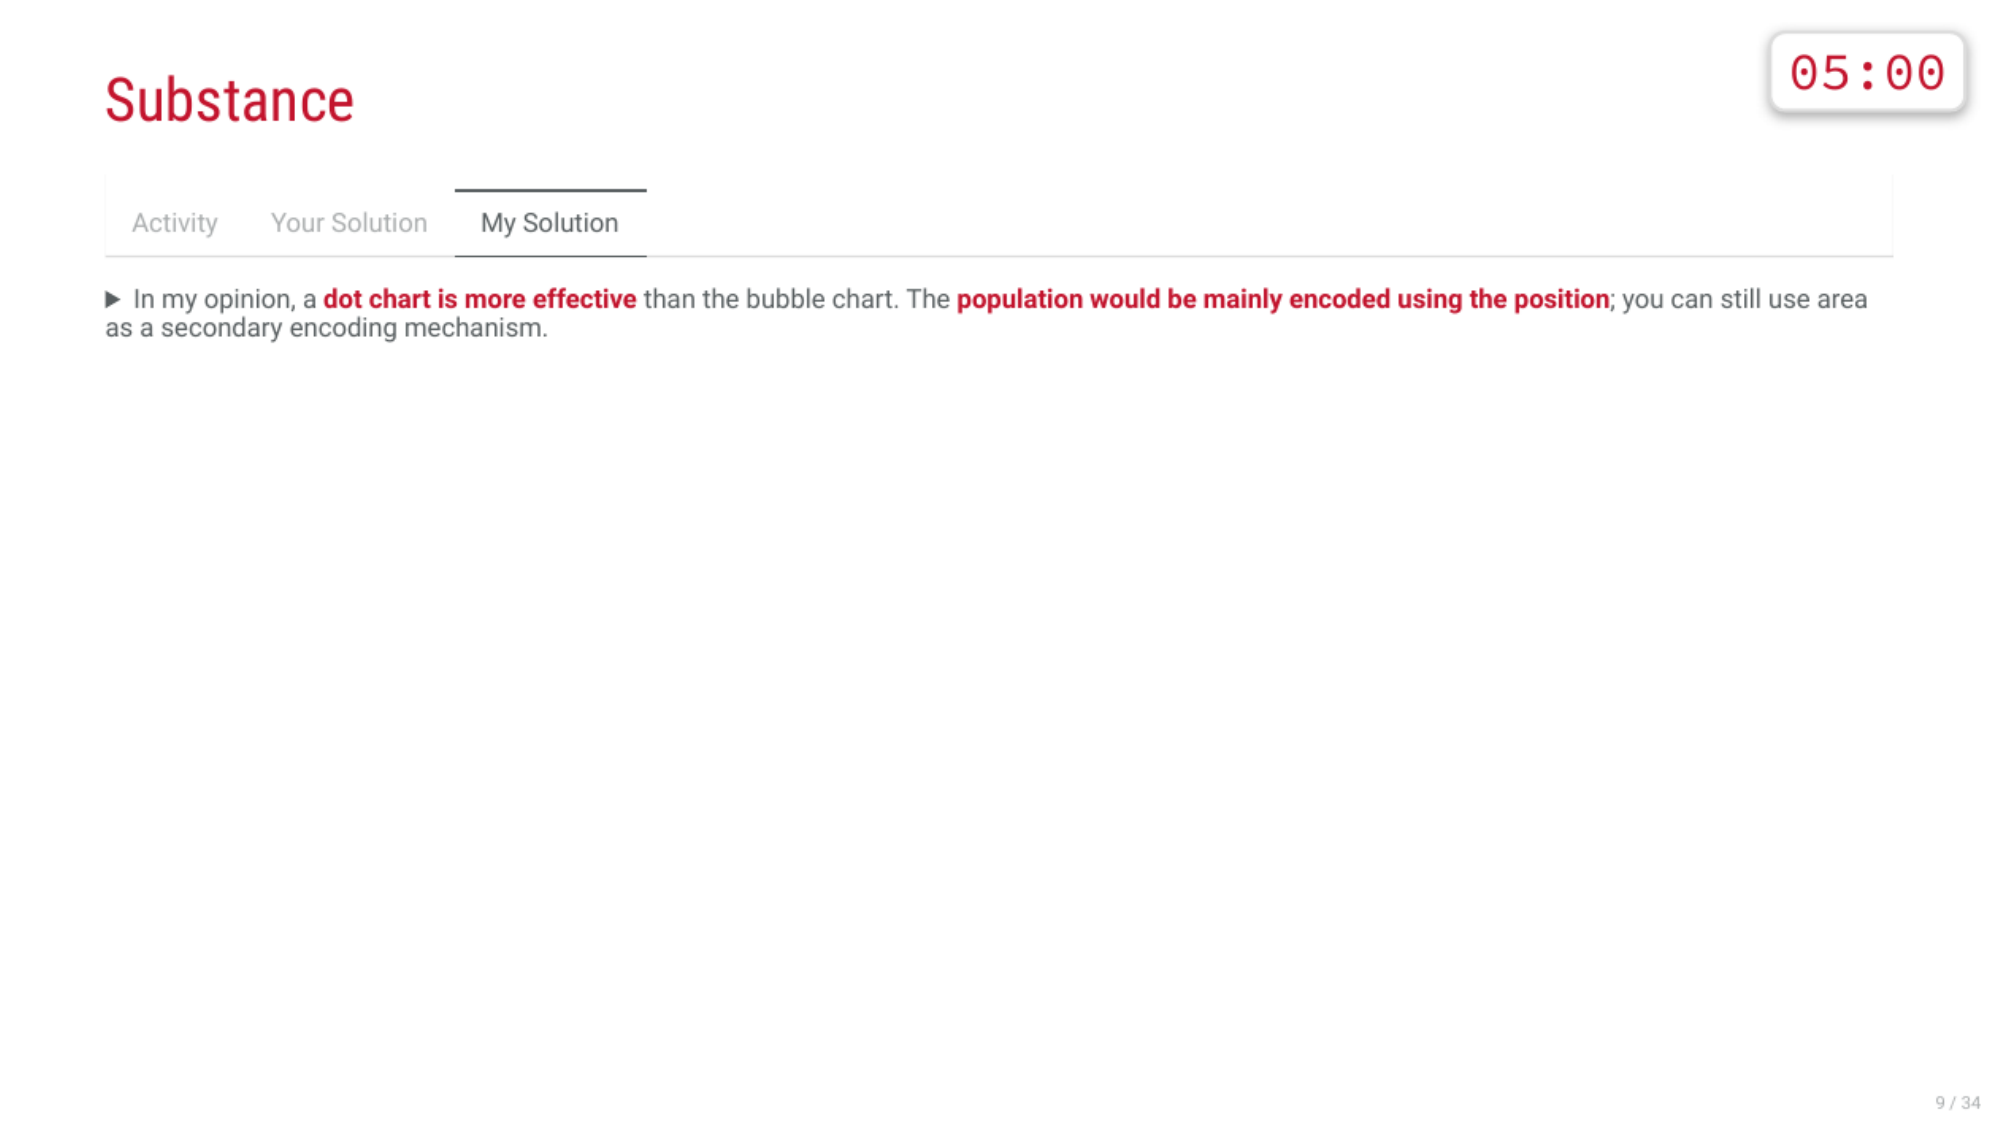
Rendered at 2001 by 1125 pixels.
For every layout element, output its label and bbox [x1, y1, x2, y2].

list [0, 0, 2000, 1125]
